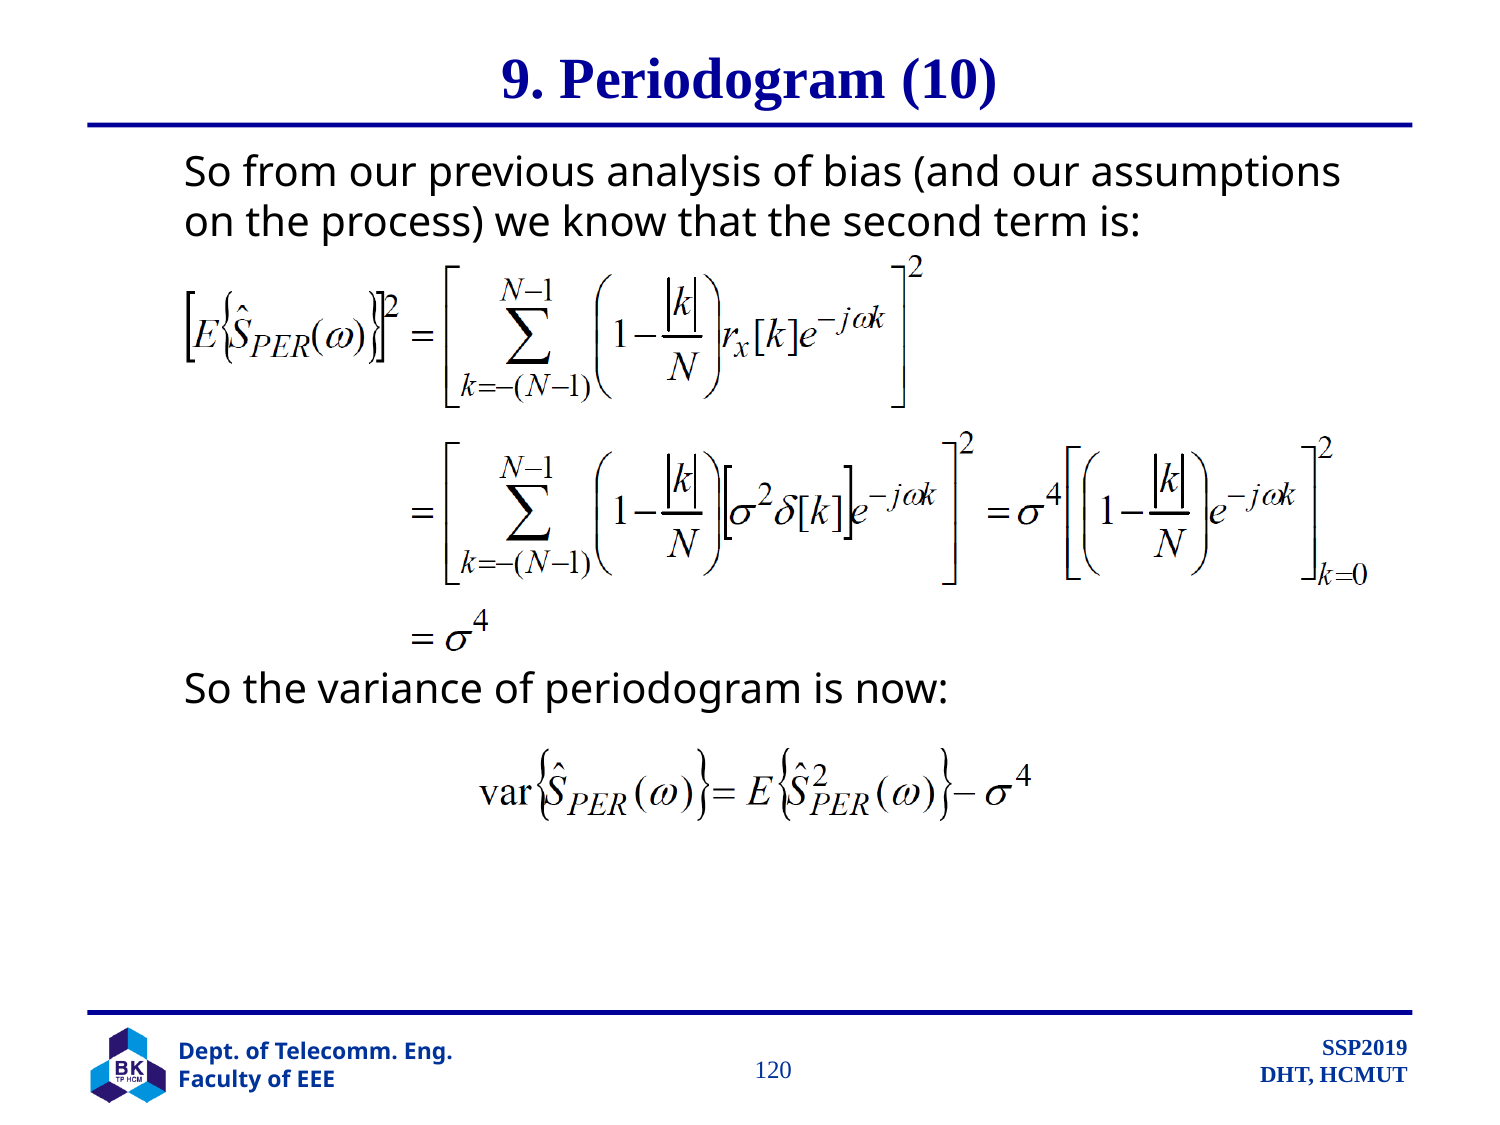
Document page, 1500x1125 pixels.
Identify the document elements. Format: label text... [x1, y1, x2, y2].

picture [474, 735, 1038, 826]
picture [87, 1024, 169, 1125]
title 9. Periodogram (10) [0, 37, 1500, 113]
picture [174, 249, 1376, 662]
list So from our previous analysis of bias (and our assumptions on the process) we know that the second term is: So the variance of periodogram is now: [112, 137, 1388, 988]
slide_number 120 [424, 1037, 976, 1101]
